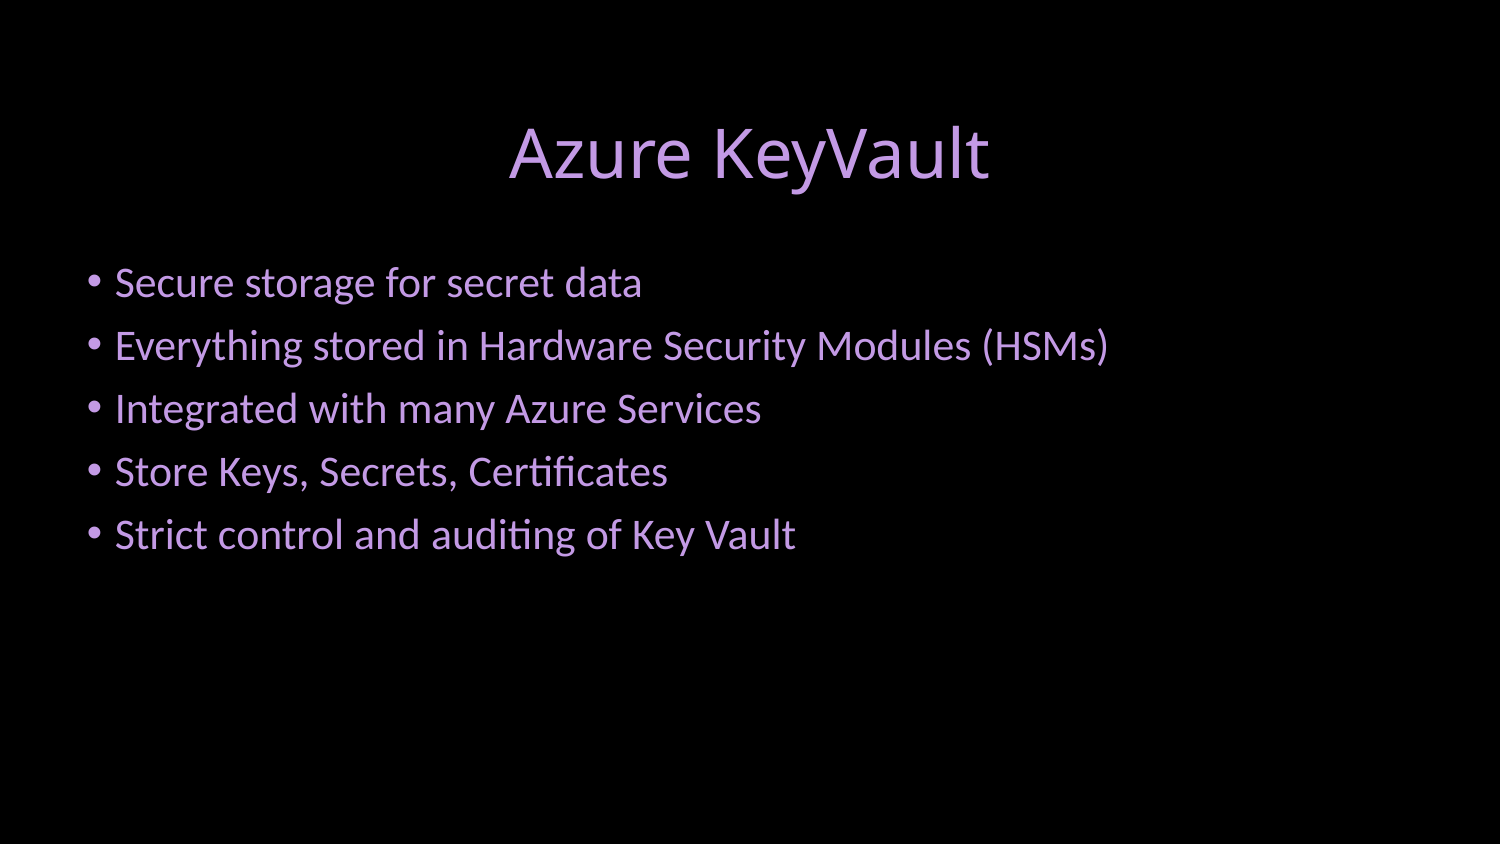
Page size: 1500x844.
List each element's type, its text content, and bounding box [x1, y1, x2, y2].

list Secure storage for secret data Everything stored in Hardware Security Modules (HSMs) Integrated with many Azure Services Store Keys, Secrets, Certificates Strict control and auditing of Key Vault [71, 176, 1428, 461]
title Azure KeyVault [103, 44, 1397, 176]
